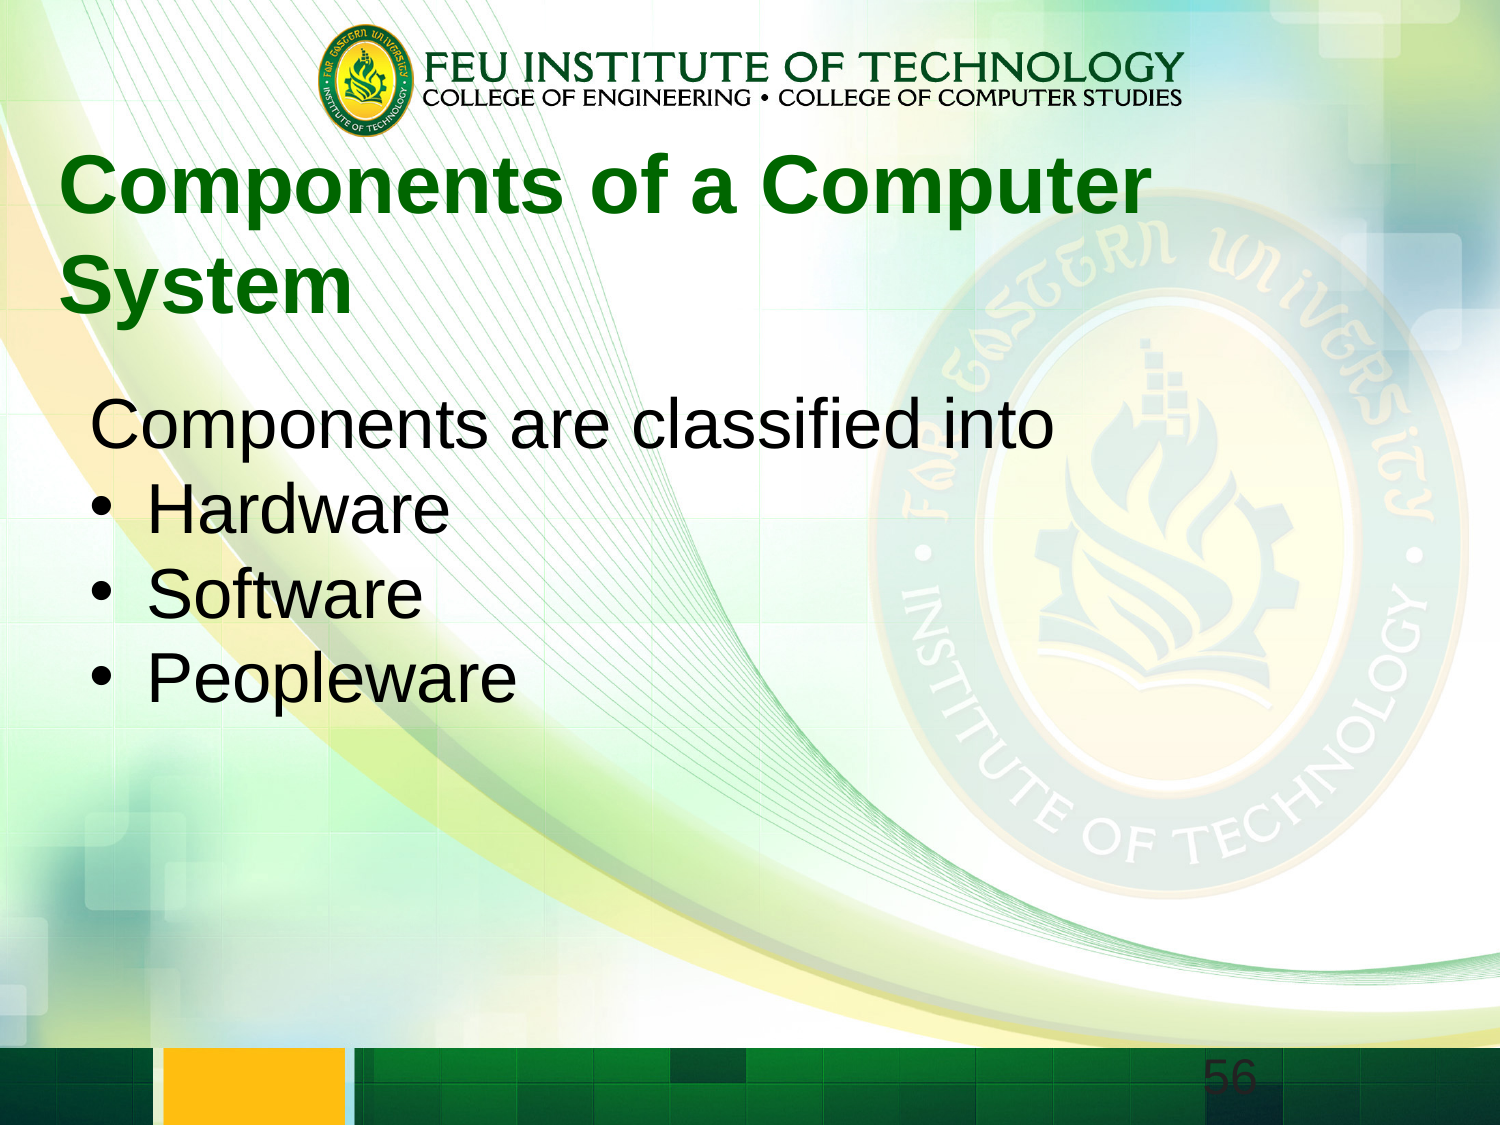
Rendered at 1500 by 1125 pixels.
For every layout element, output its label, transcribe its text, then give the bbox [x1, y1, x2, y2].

text_box <number> [1187, 1037, 1500, 1100]
picture [0, 0, 1500, 1125]
text_box Components are classified into Hardware Software Peopleware [75, 370, 1425, 1113]
text_box Components of a Computer System [43, 136, 1457, 324]
